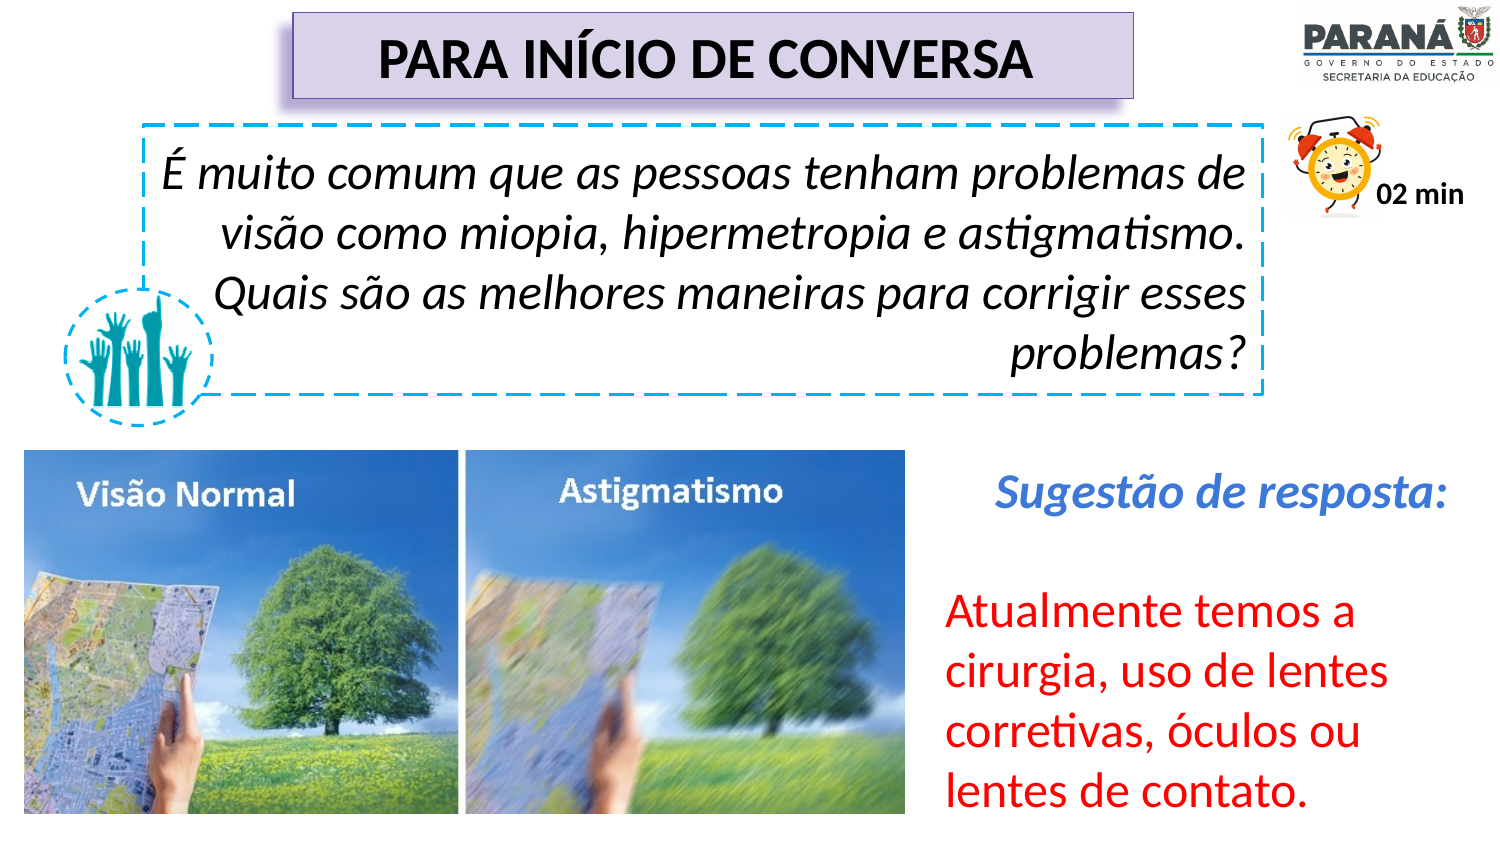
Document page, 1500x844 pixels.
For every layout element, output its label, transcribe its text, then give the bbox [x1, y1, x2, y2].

text_box Atualmente temos a cirurgia, uso de lentes corretivas, óculos ou lentes de contato. [929, 562, 1500, 833]
text_box PARA INÍCIO DE CONVERSA [293, 12, 1134, 99]
text_box Sugestão de resposta: [980, 443, 1465, 534]
picture [24, 450, 906, 814]
picture [1300, 0, 1500, 84]
picture [1286, 115, 1384, 220]
picture [64, 288, 213, 426]
text_box É muito comum que as pessoas tenham problemas de visão como miopia, hipermetropia e astigmatismo. Quais são as melhores maneiras para corrigir esses problemas? [143, 124, 1263, 395]
text_box 02 min [1388, 165, 1488, 219]
